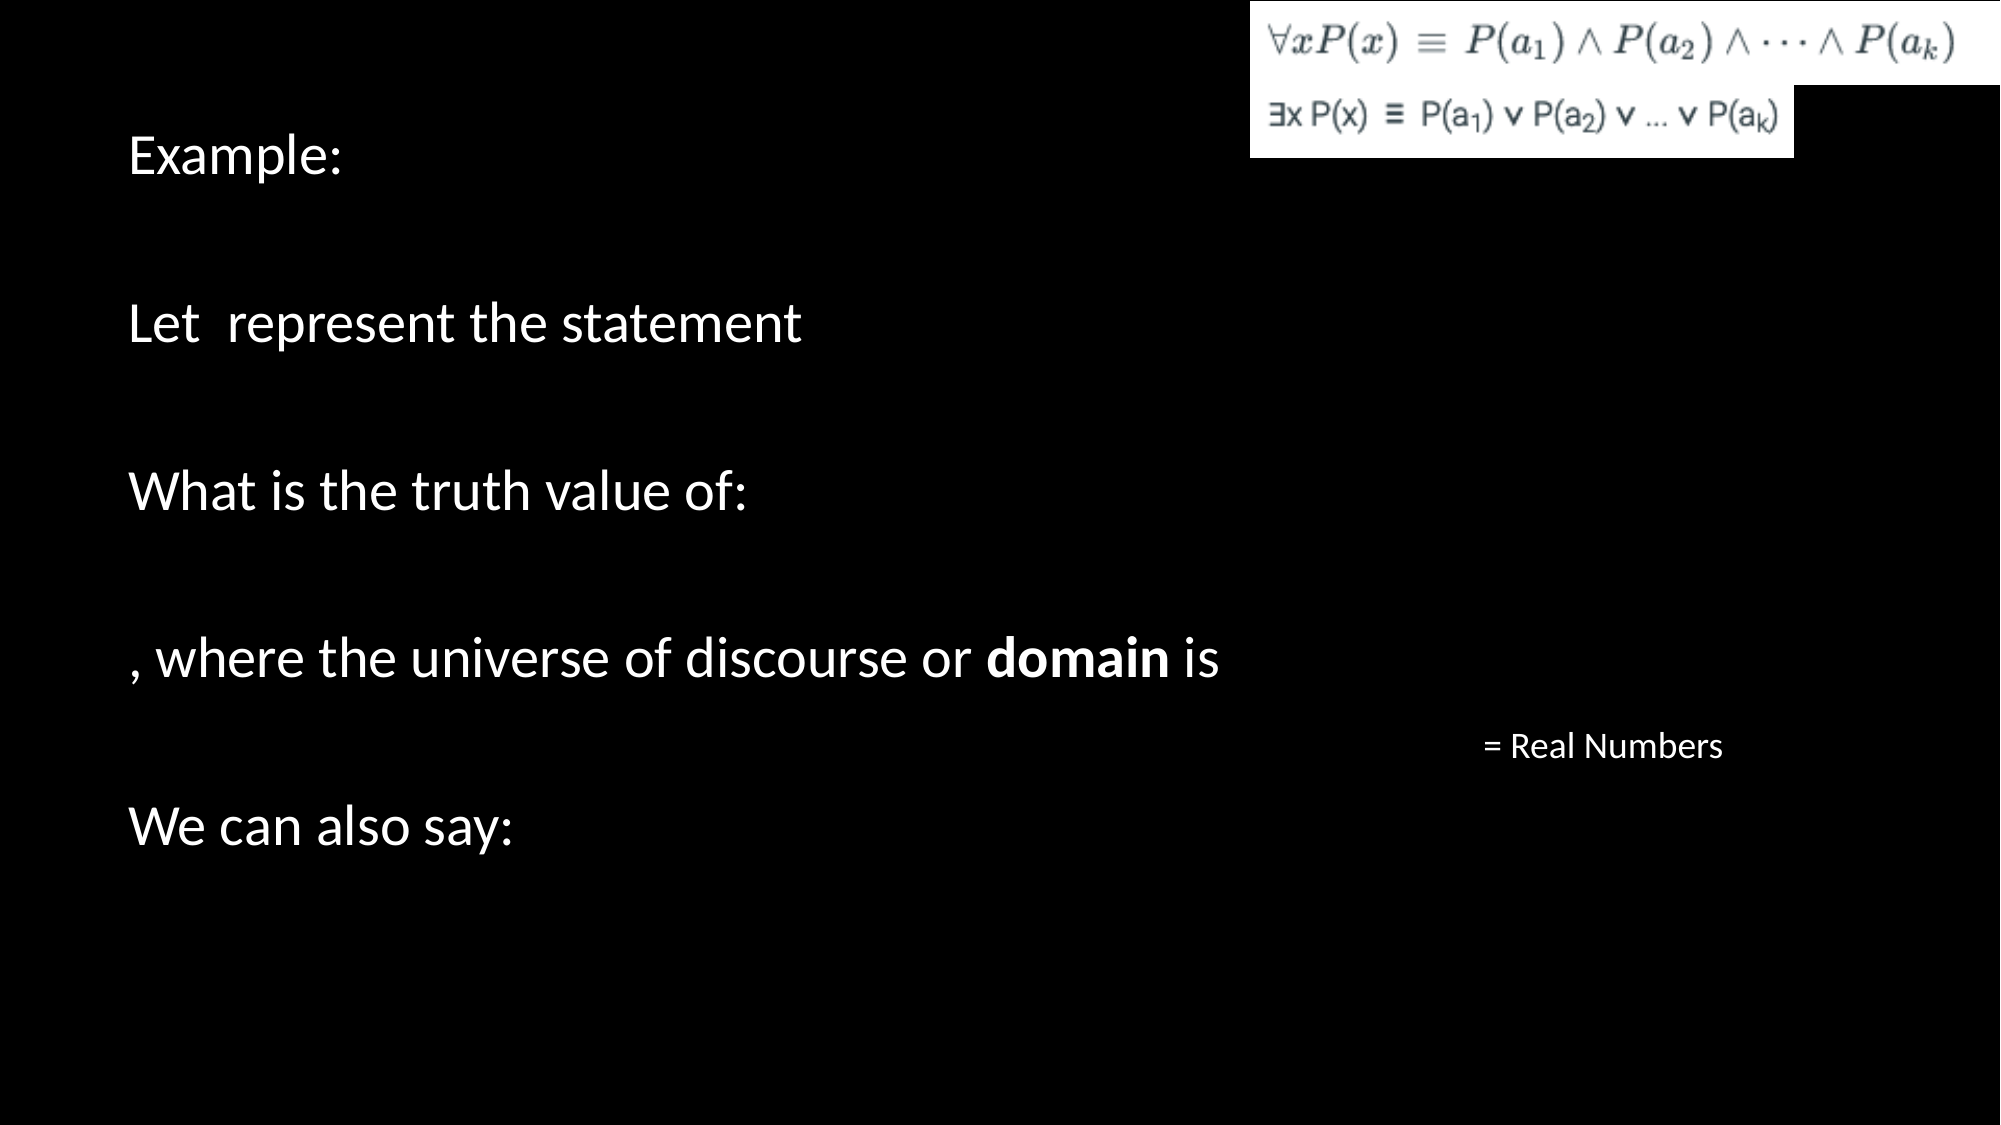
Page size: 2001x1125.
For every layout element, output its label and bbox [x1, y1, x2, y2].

picture [1249, 1, 2000, 158]
